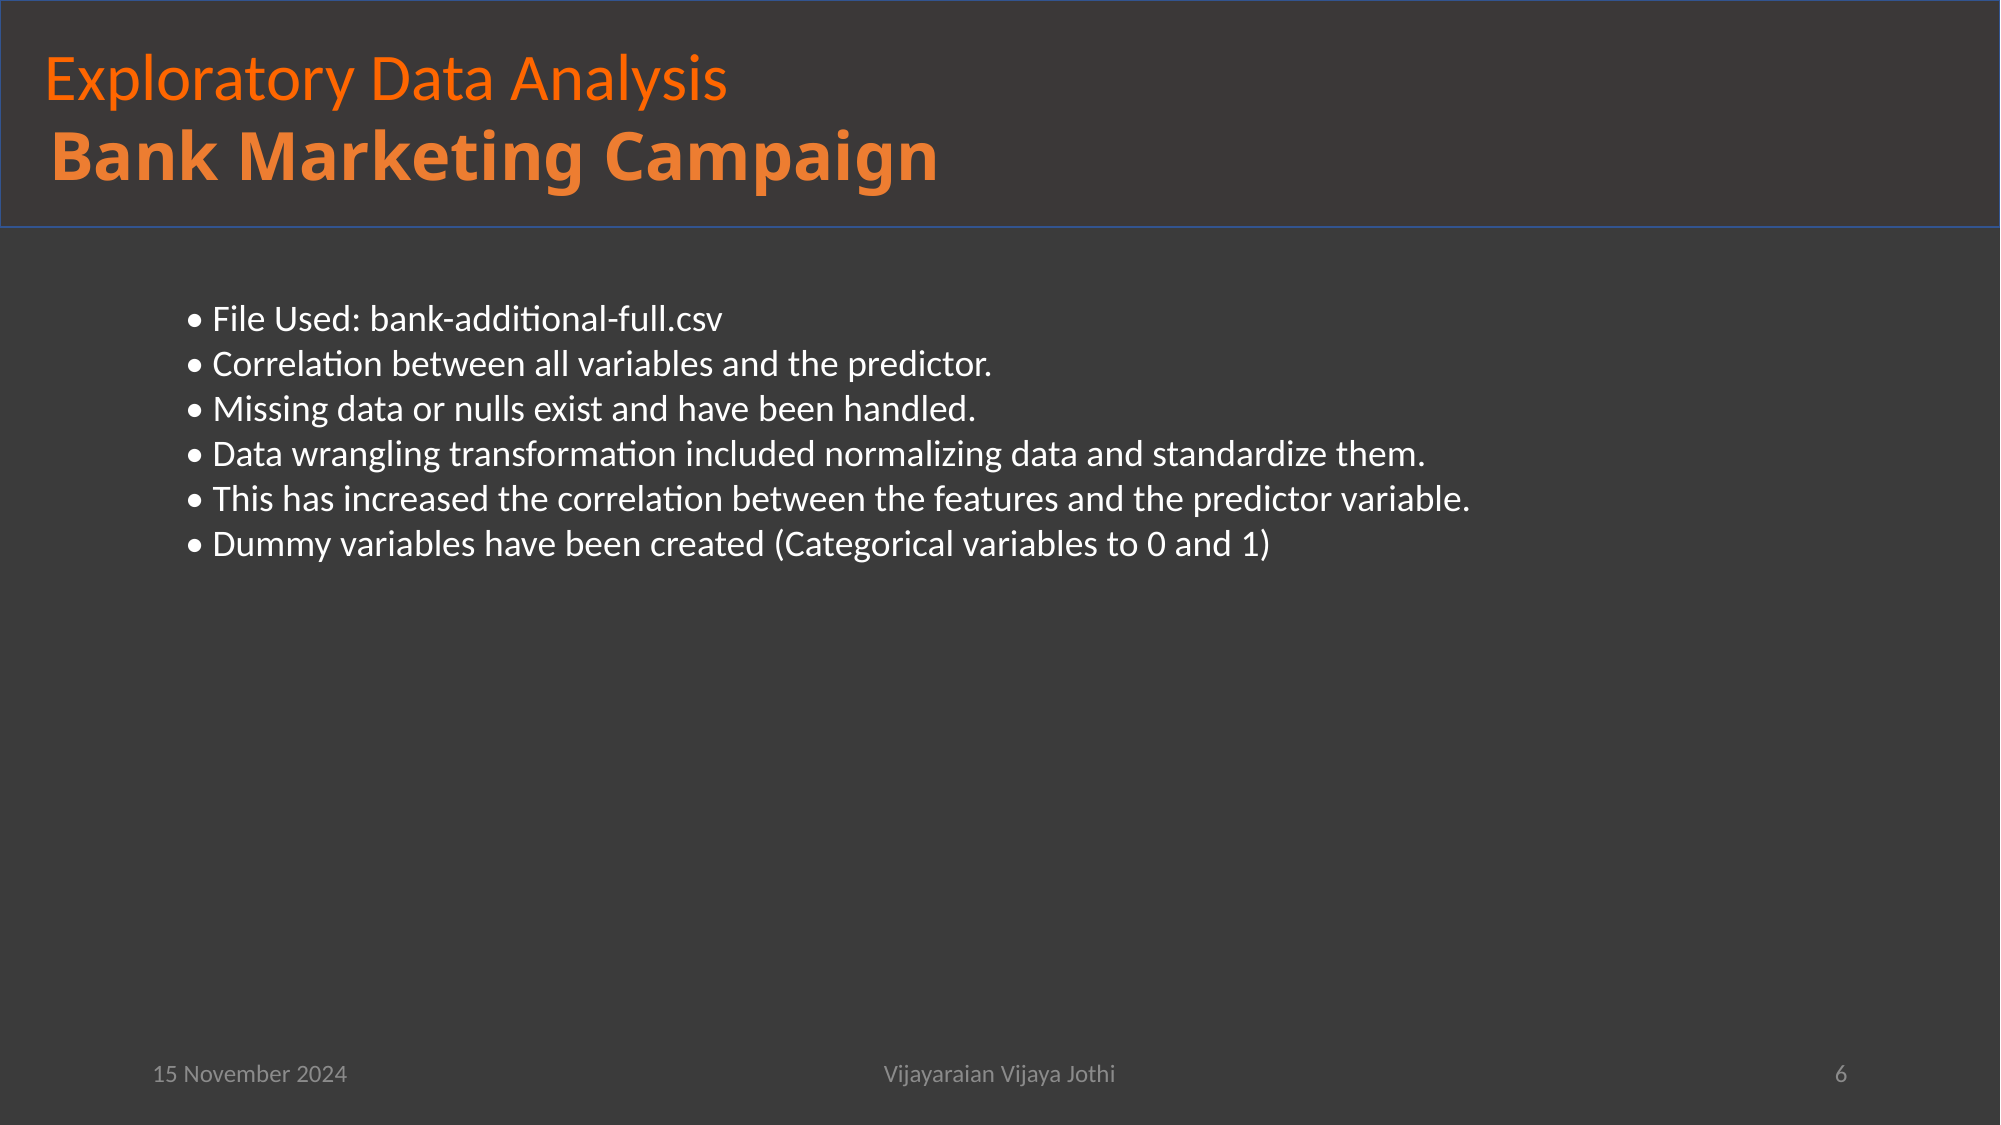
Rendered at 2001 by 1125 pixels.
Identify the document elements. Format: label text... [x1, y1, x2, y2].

text_box Exploratory Data Analysis Bank Marketing Campaign [0, 0, 2000, 228]
slide_number 6 [1412, 1042, 1863, 1103]
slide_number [137, 1042, 588, 1103]
footer Vijayaraian Vijaya Jothi [662, 1042, 1338, 1103]
text_box • File Used: bank-additional-full.csv • Correlation between all variables and the predictor. • Missing data or nulls exist and have been handled. • Data wrangling transformation included normalizing data and standardize them. • This has increased the correlation between the features and the predictor variable. • Dummy variables have been created (Categorical variables to 0 and 1) [170, 286, 1726, 572]
